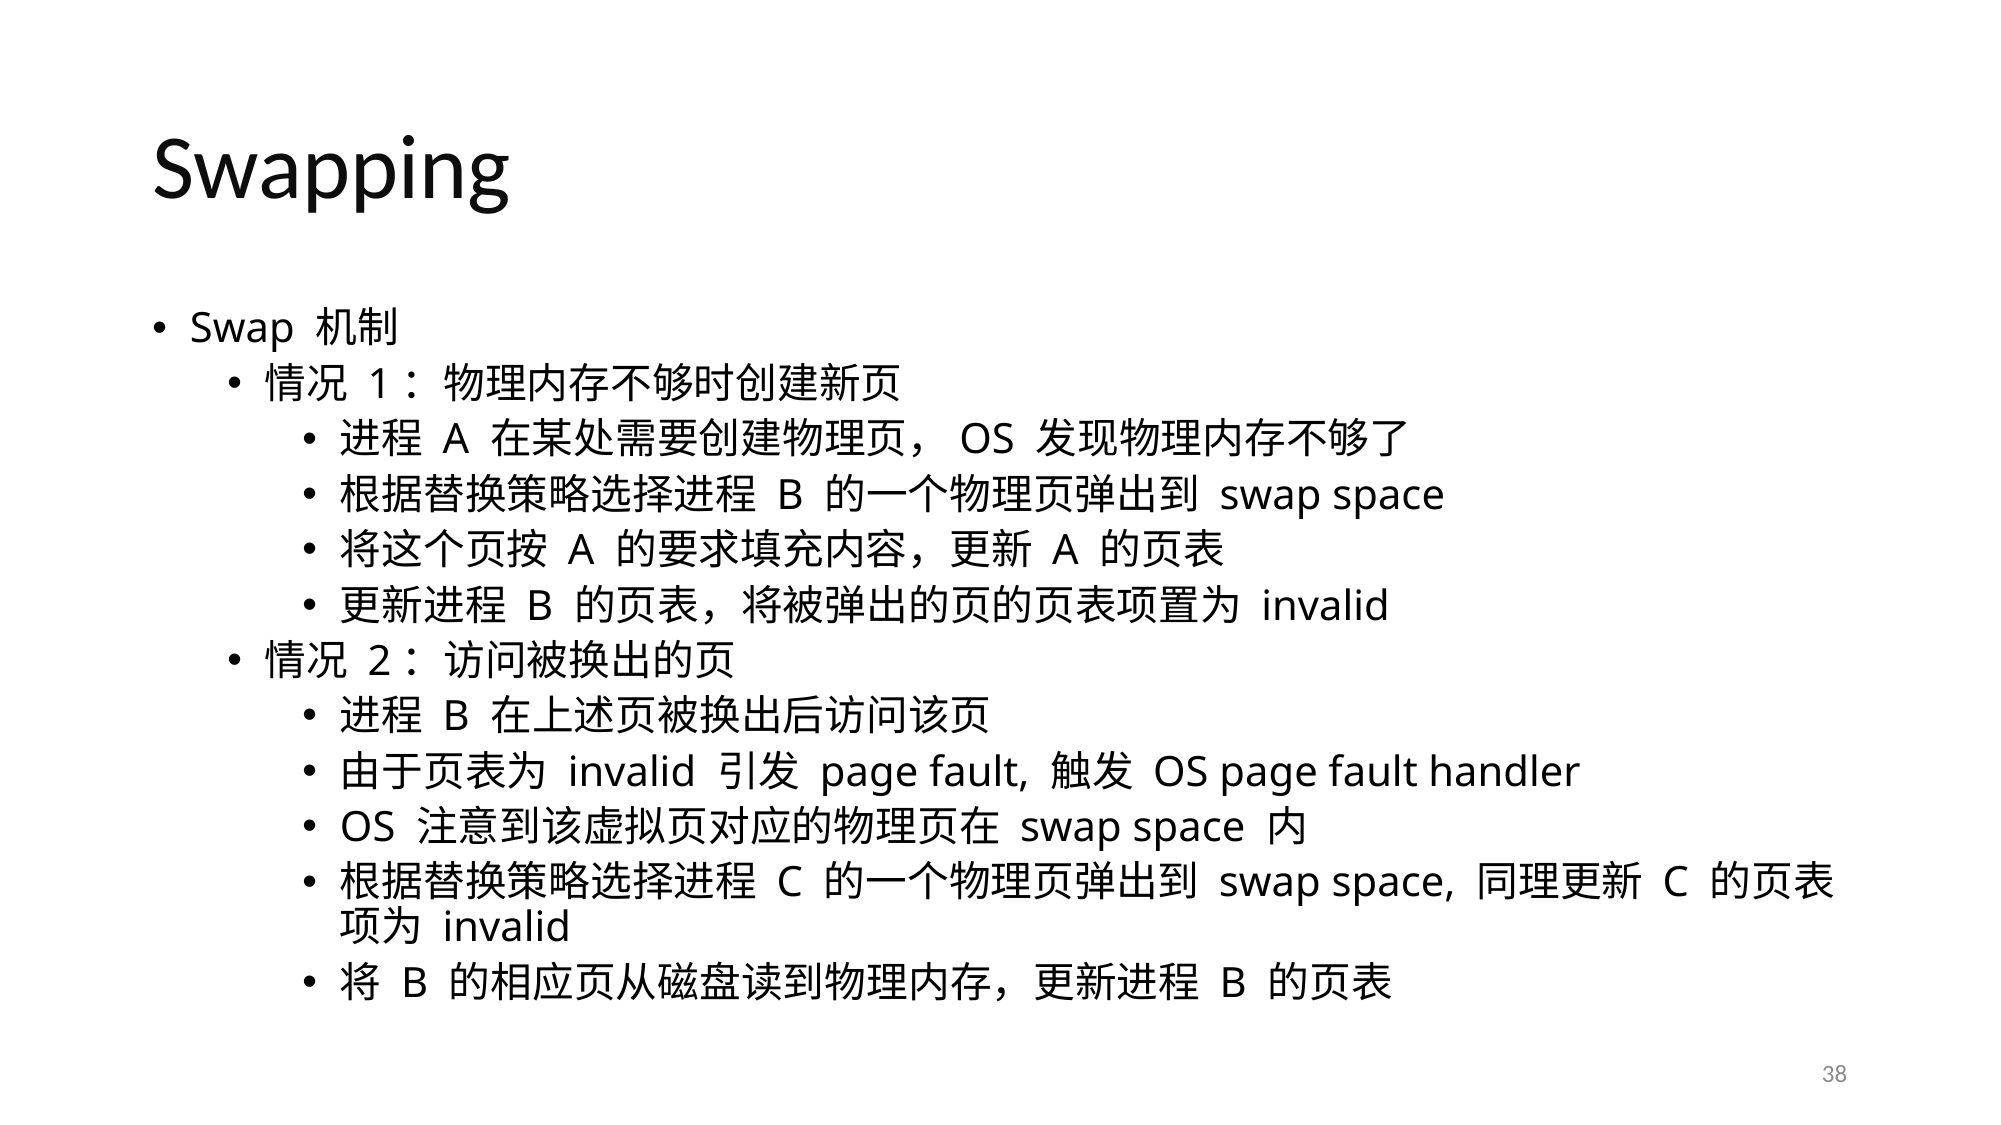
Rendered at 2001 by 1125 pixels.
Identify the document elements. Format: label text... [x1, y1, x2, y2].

list Swap 机制 情况 1：物理内存不够时创建新页 进程 A 在某处需要创建物理页，OS 发现物理内存不够了 根据替换策略选择进程 B 的一个物理页弹出到 swap space 将这个页按 A 的要求填充内容，更新 A 的页表 更新进程 B 的页表，将被弹出的页的页表项置为 invalid 情况 2：访问被换出的页 进程 B 在上述页被换出后访问该页 由于页表为 invalid 引发 page fault, 触发 OS page fault handler OS 注意到该虚拟页对应的物理页在 swap space 内 根据替换策略选择进程 C 的一个物理页弹出到 swap space, 同理更新 C 的页表项为 invalid 将 B 的相应页从磁盘读到物理内存，更新进程 B 的页表 [137, 299, 1863, 1014]
title Swapping [137, 59, 1863, 278]
slide_number 38 [1412, 1042, 1863, 1103]
